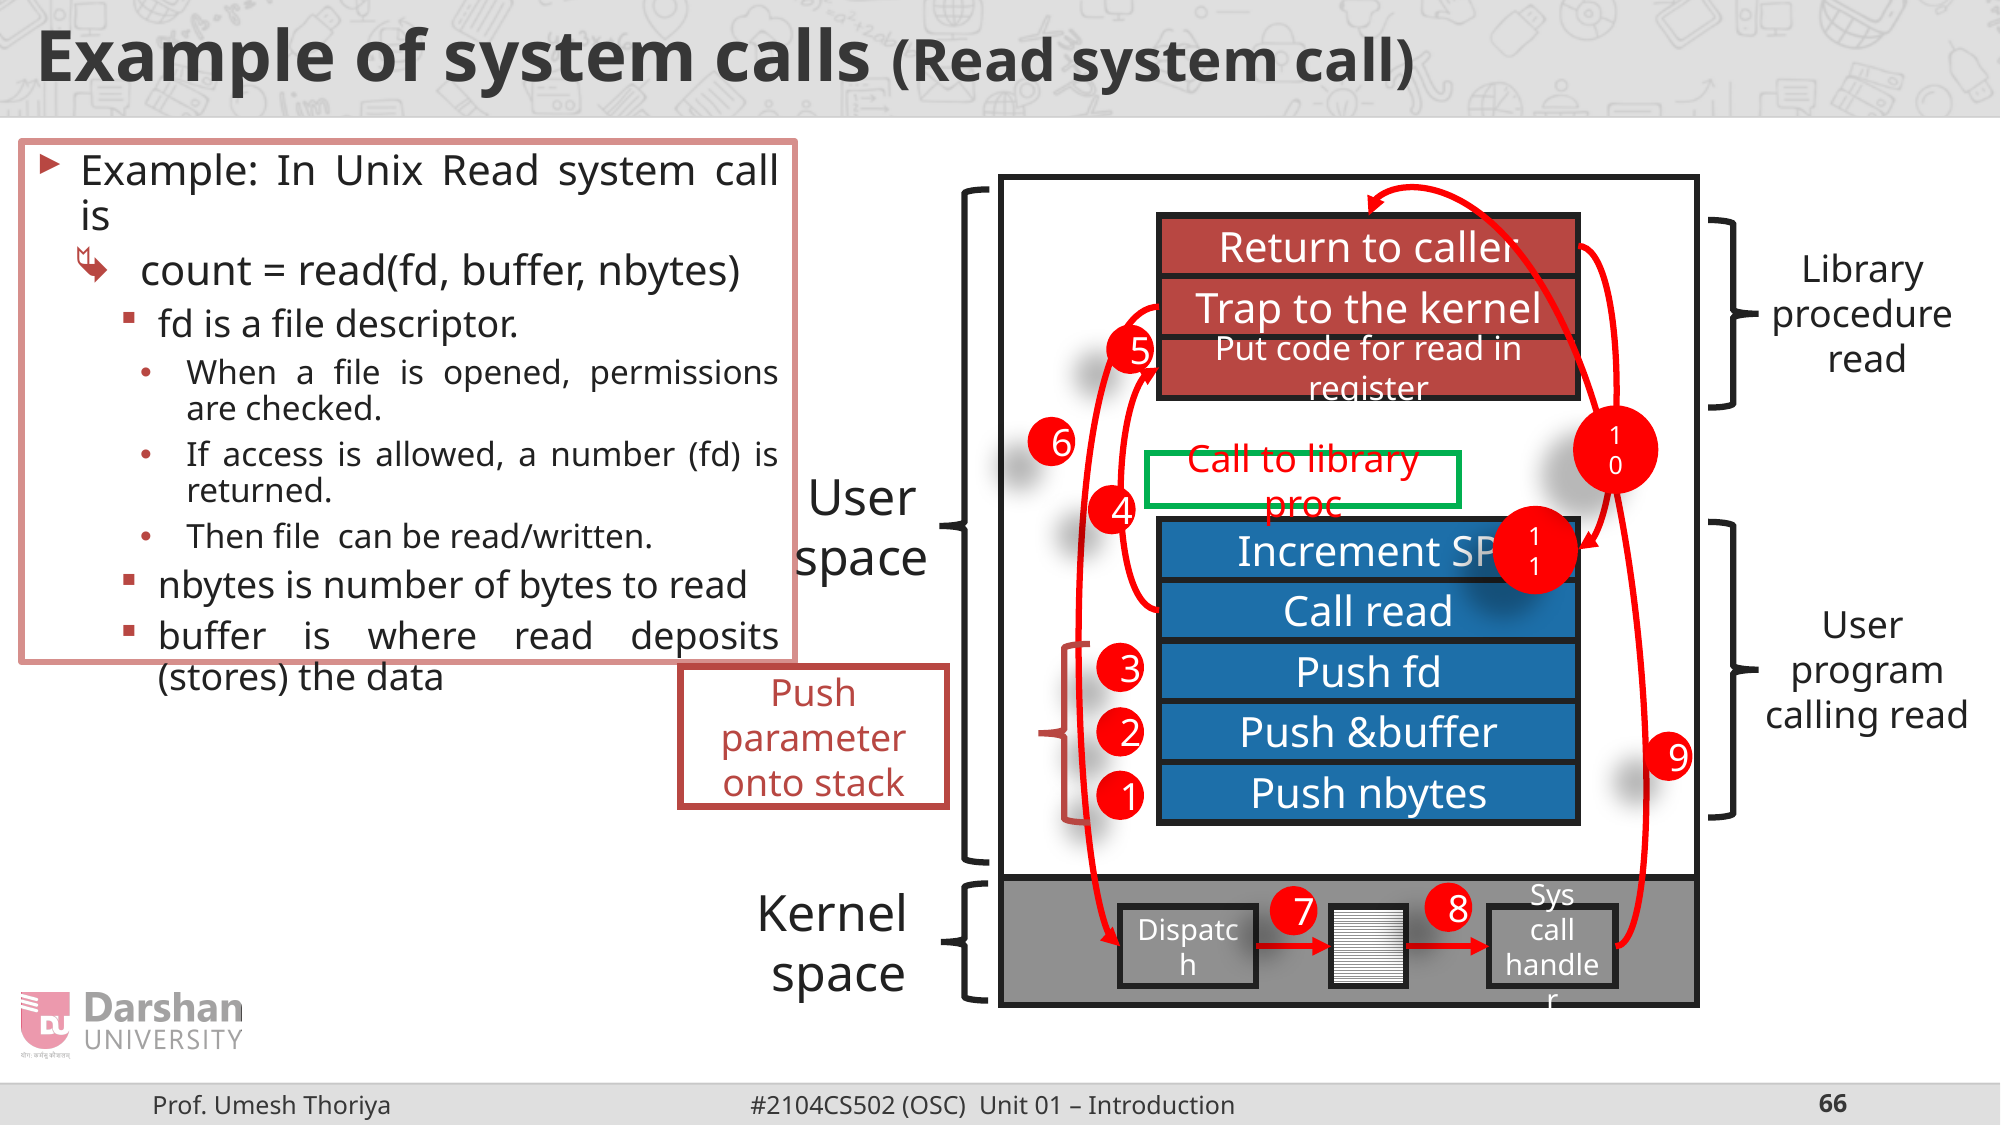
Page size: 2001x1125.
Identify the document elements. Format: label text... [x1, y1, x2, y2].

text_box Push parameter onto stack [680, 666, 752, 807]
list Example: In Unix Read system call is count = read(fd, buffer, nbytes) fd is a file descriptor. When a file is opened, permissions are checked. If access is allowed, a number (fd) is returned. Then file can be read/written. nbytes is number of bytes to read buffer is where read deposits (stores) the data [21, 141, 795, 662]
title Example of system calls (Read system call) [0, 0, 2000, 117]
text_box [752, 177, 1970, 1011]
